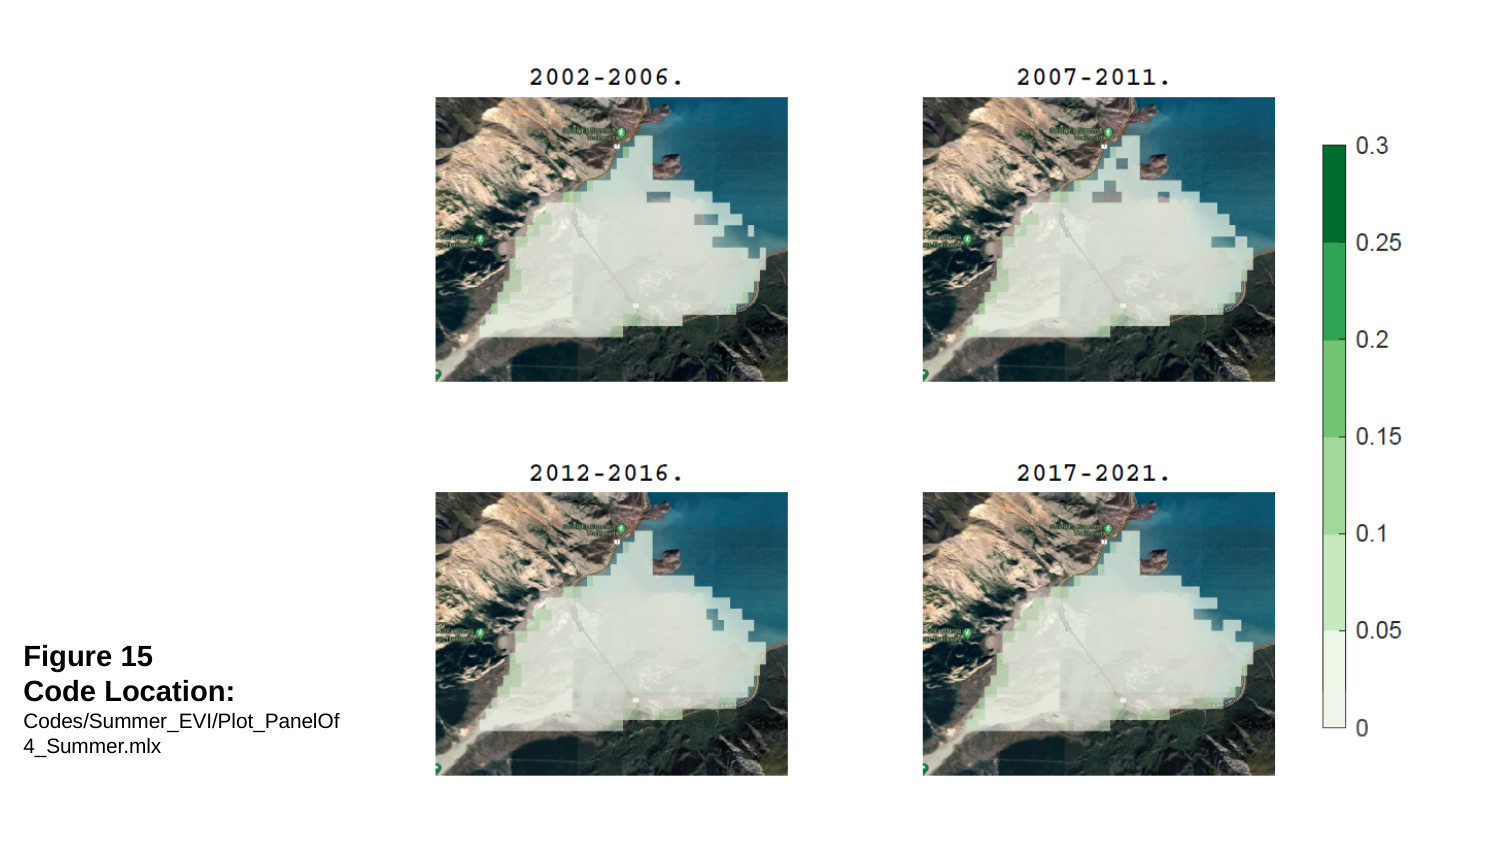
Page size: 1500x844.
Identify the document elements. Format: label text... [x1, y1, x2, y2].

text_box Figure 15 Code Location: Codes/Summer_EVI/Plot_PanelOf4_Summer.mlx [8, 622, 358, 773]
picture [381, 24, 1444, 819]
